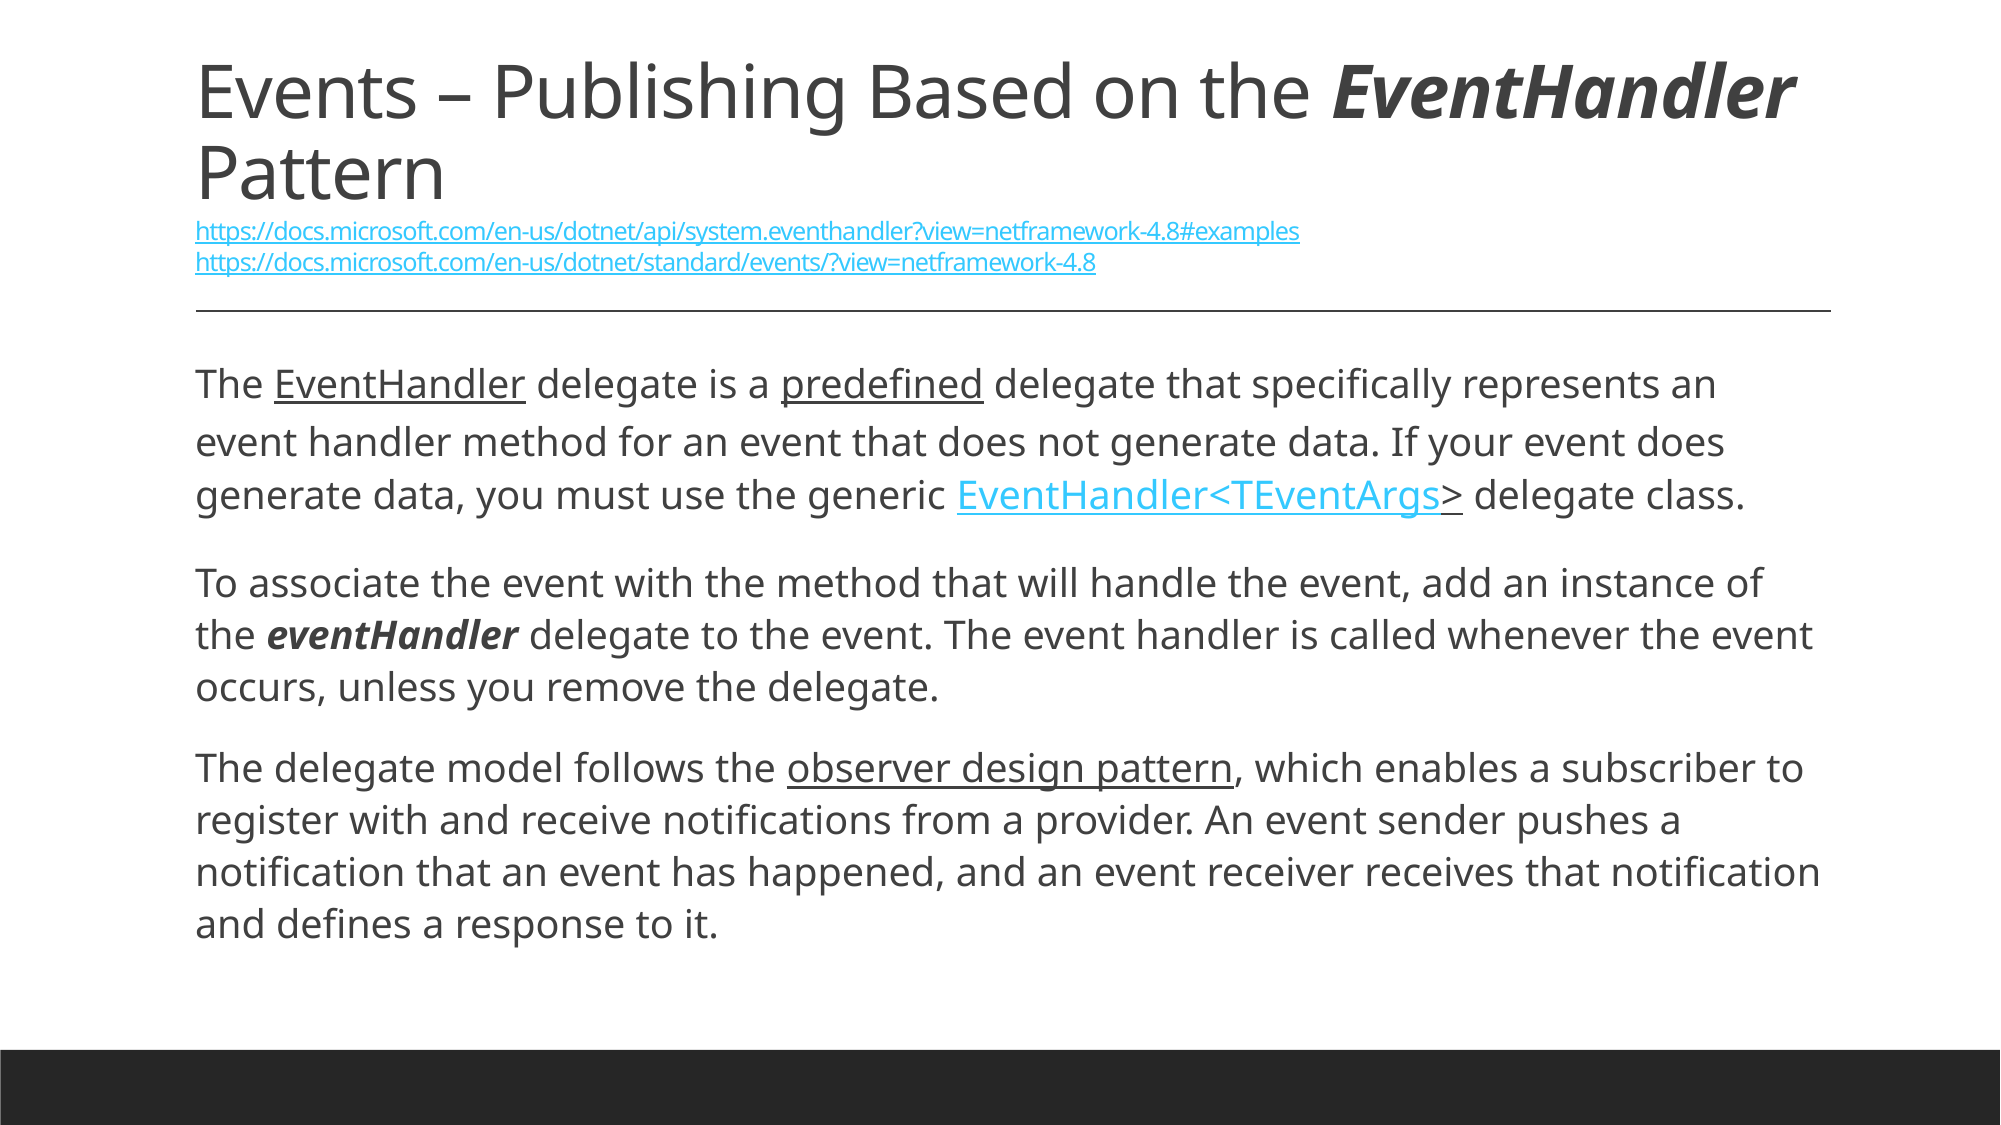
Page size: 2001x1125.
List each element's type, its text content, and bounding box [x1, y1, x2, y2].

title Events – Publishing Based on the EventHandler Pattern https://docs.microsoft.com/en-us/dotnet/api/system.eventhandler?view=netframework-4.8#examples https://docs.microsoft.com/en-us/dotnet/standard/events/?view=netframework-4.8 [179, 47, 1830, 285]
list The EventHandler delegate is a predefined delegate that specifically represents an event handler method for an event that does not generate data. If your event does generate data, you must use the generic EventHandler<TEventArgs> delegate class. To associate the event with the method that will handle the event, add an instance of the eventHandler delegate to the event. The event handler is called whenever the event occurs, unless you remove the delegate. The delegate model follows the observer design pattern, which enables a subscriber to register with and receive notifications from a provider. An event sender pushes a notification that an event has happened, and an event receiver receives that notification and defines a response to it. [180, 345, 1830, 963]
